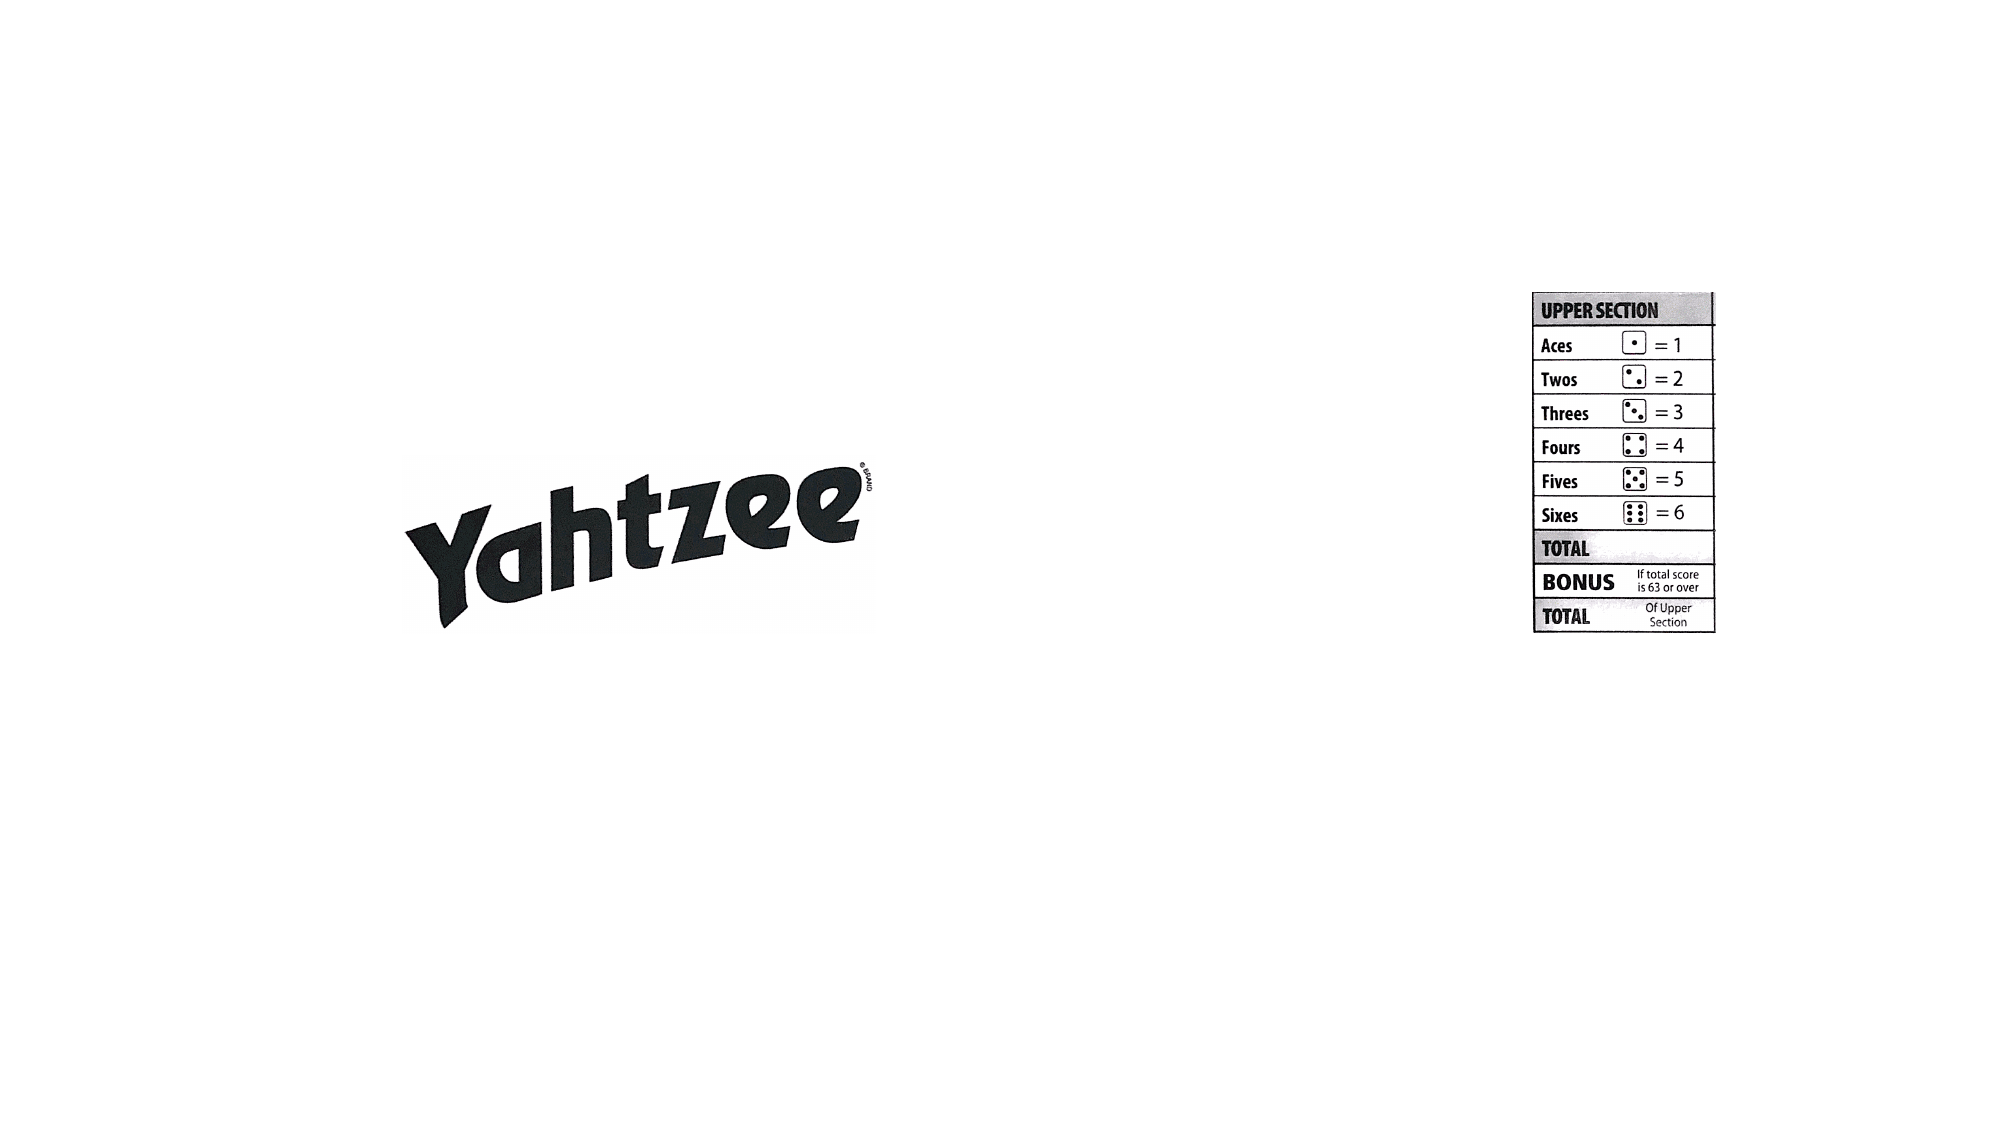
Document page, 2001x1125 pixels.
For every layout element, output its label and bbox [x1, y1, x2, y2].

picture [1532, 292, 1716, 634]
picture [402, 454, 876, 634]
